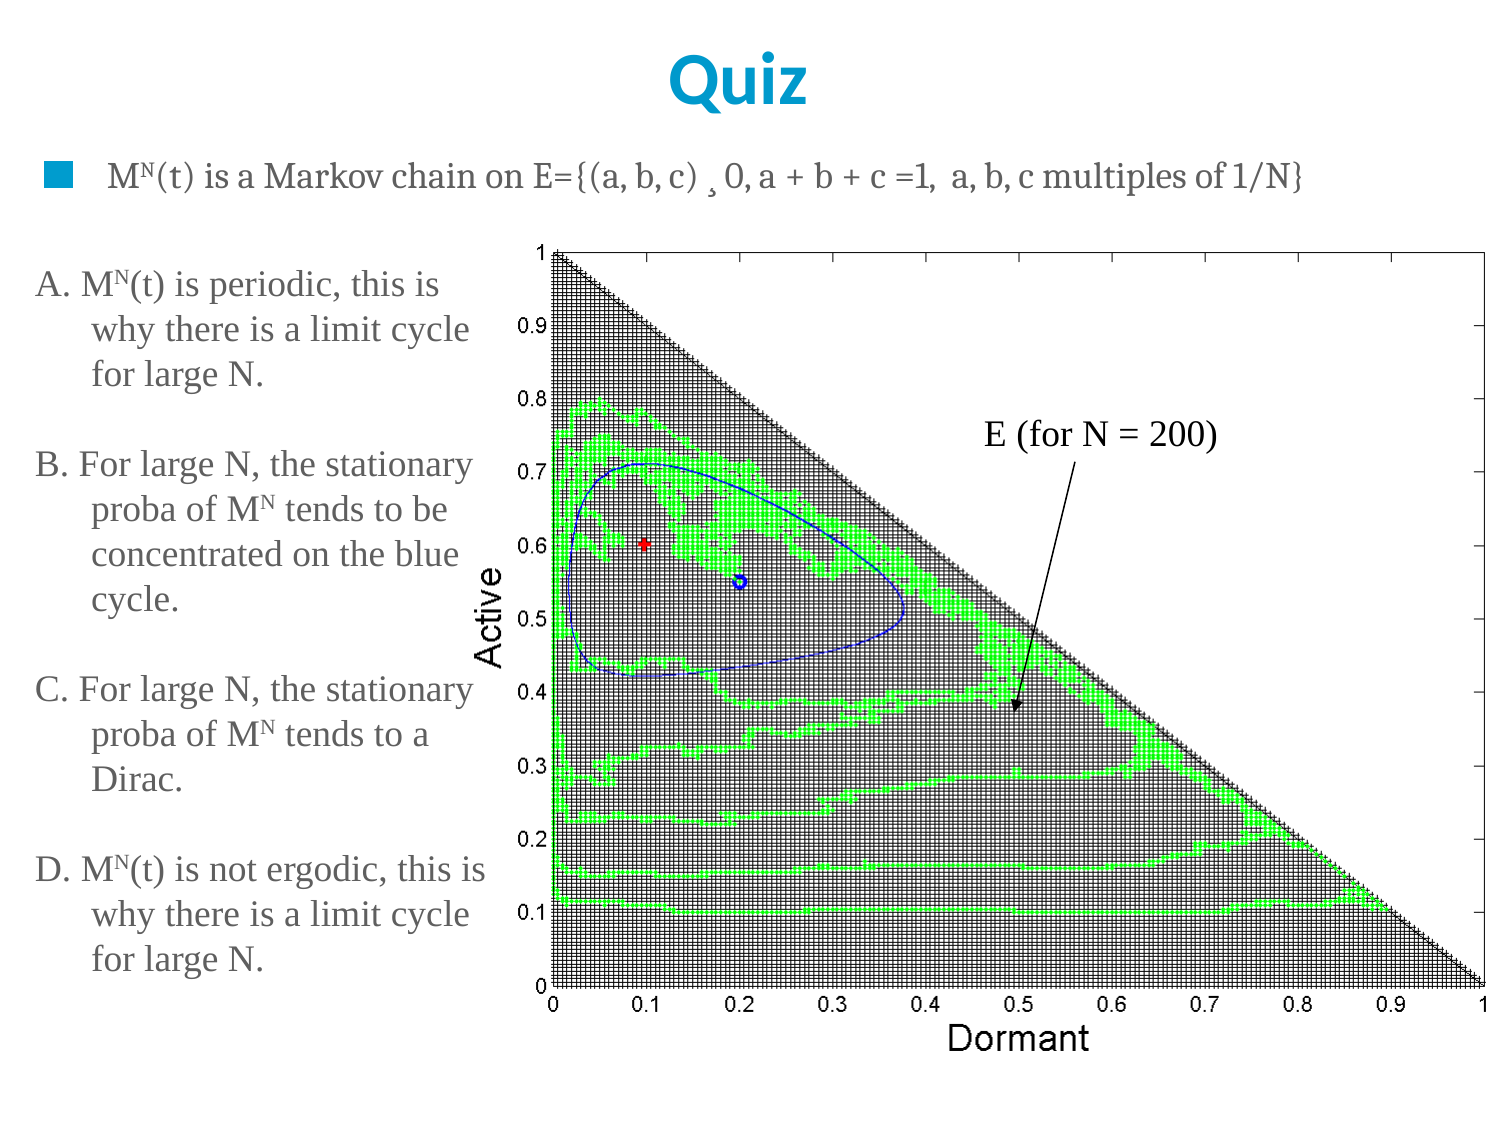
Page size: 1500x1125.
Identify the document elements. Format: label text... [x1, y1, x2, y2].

text_box A. MN(t) is periodic, this is why there is a limit cycle for large N. B. For large N, the stationary proba of MN tends to be concentrated on the blue cycle. C. For large N, the stationary proba of MN tends to a Dirac. D. MN(t) is not ergodic, this is why there is a limit cycle for large N. [0, 251, 461, 1031]
picture [466, 235, 1500, 1066]
title Quiz [17, 0, 1460, 150]
list MN(t) is a Markov chain on E={(a, b, c) ¸ 0, a + b + c =1, a, b, c multiples of 1/N} [29, 148, 1483, 237]
